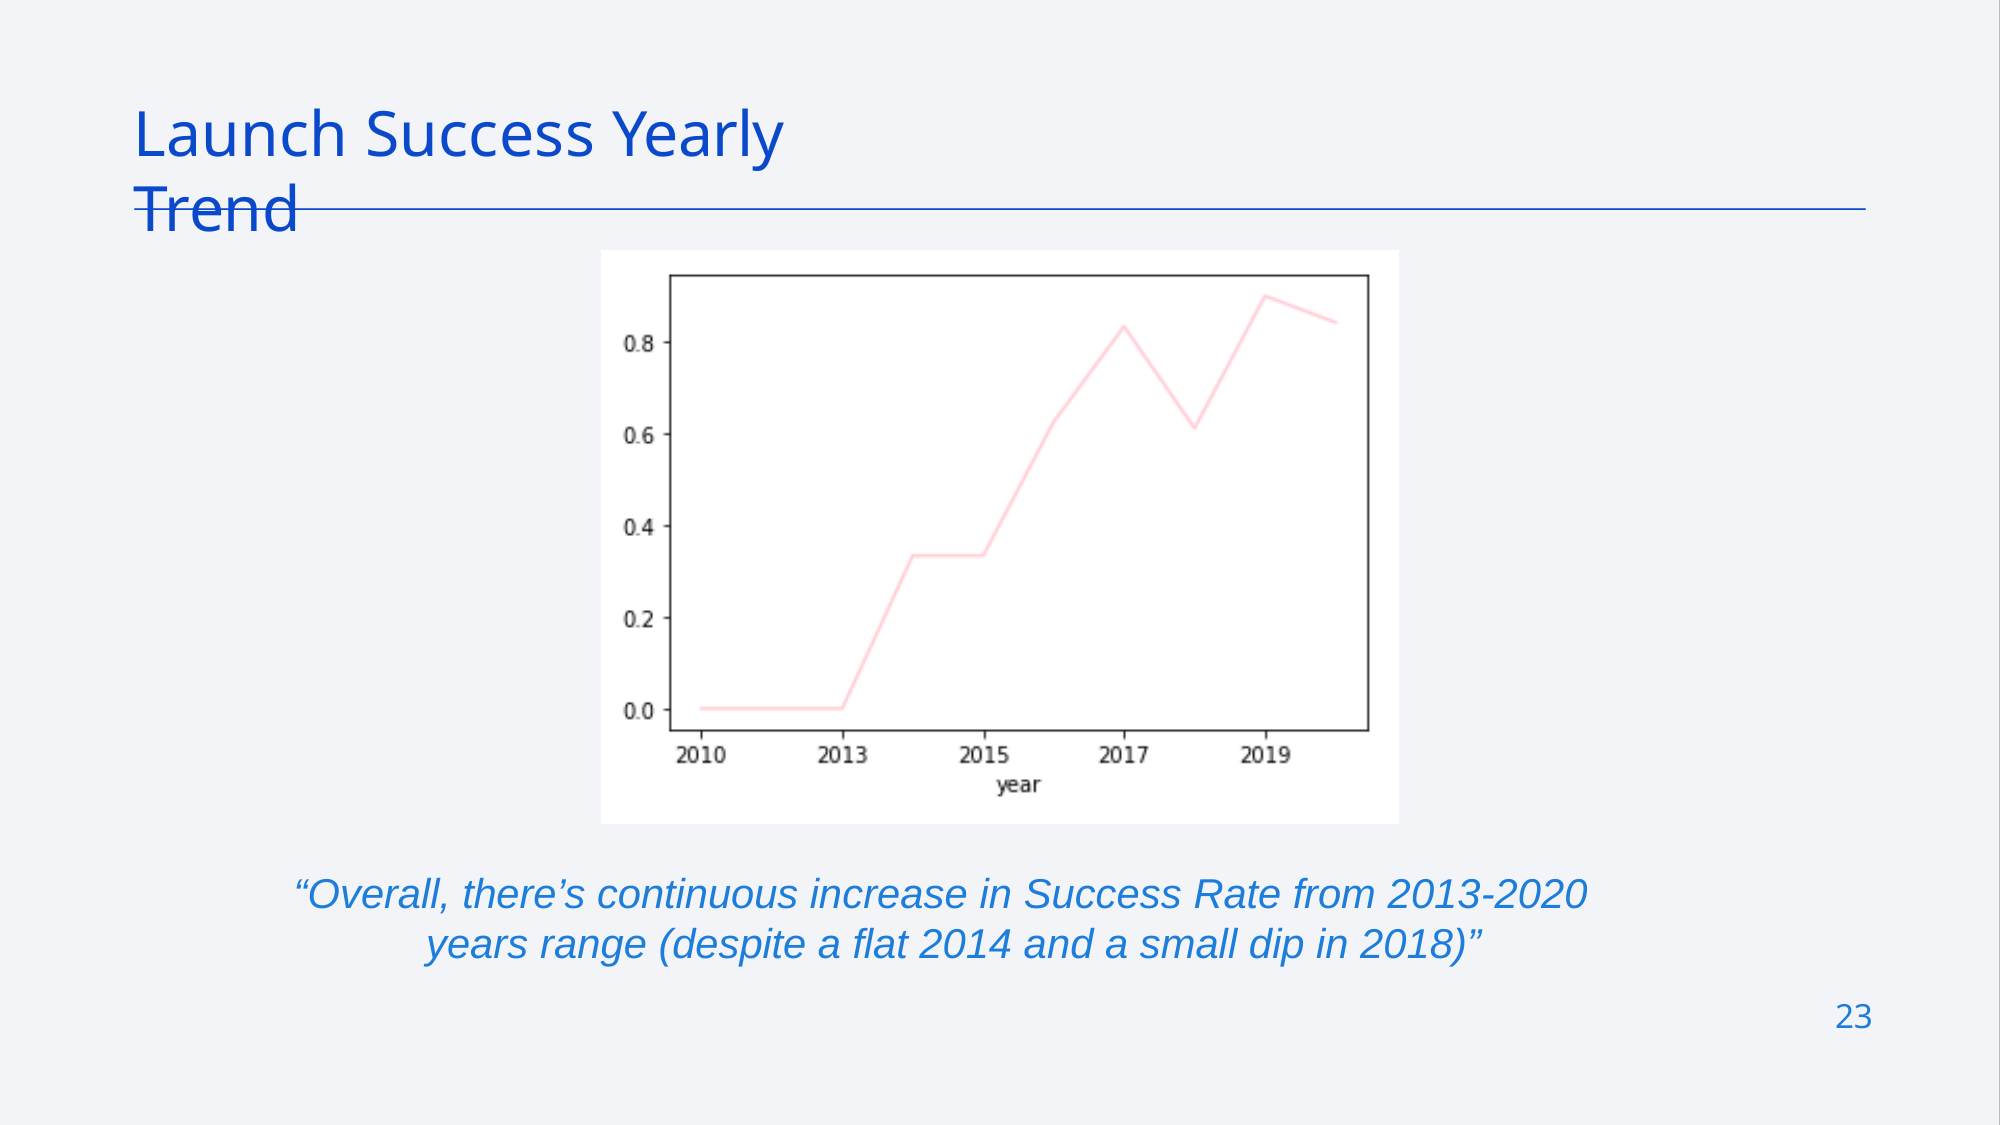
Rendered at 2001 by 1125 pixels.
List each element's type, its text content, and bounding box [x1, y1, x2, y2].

picture [0, 0, 2000, 1125]
slide_number 23 [1828, 1005, 1879, 1125]
text_box “Overall, there’s continuous increase in Success Rate from 2013-2020 years range (despite a flat 2014 and a small dip in 2018)” [291, 864, 1590, 967]
title Launch Success Yearly Trend [131, 90, 969, 282]
